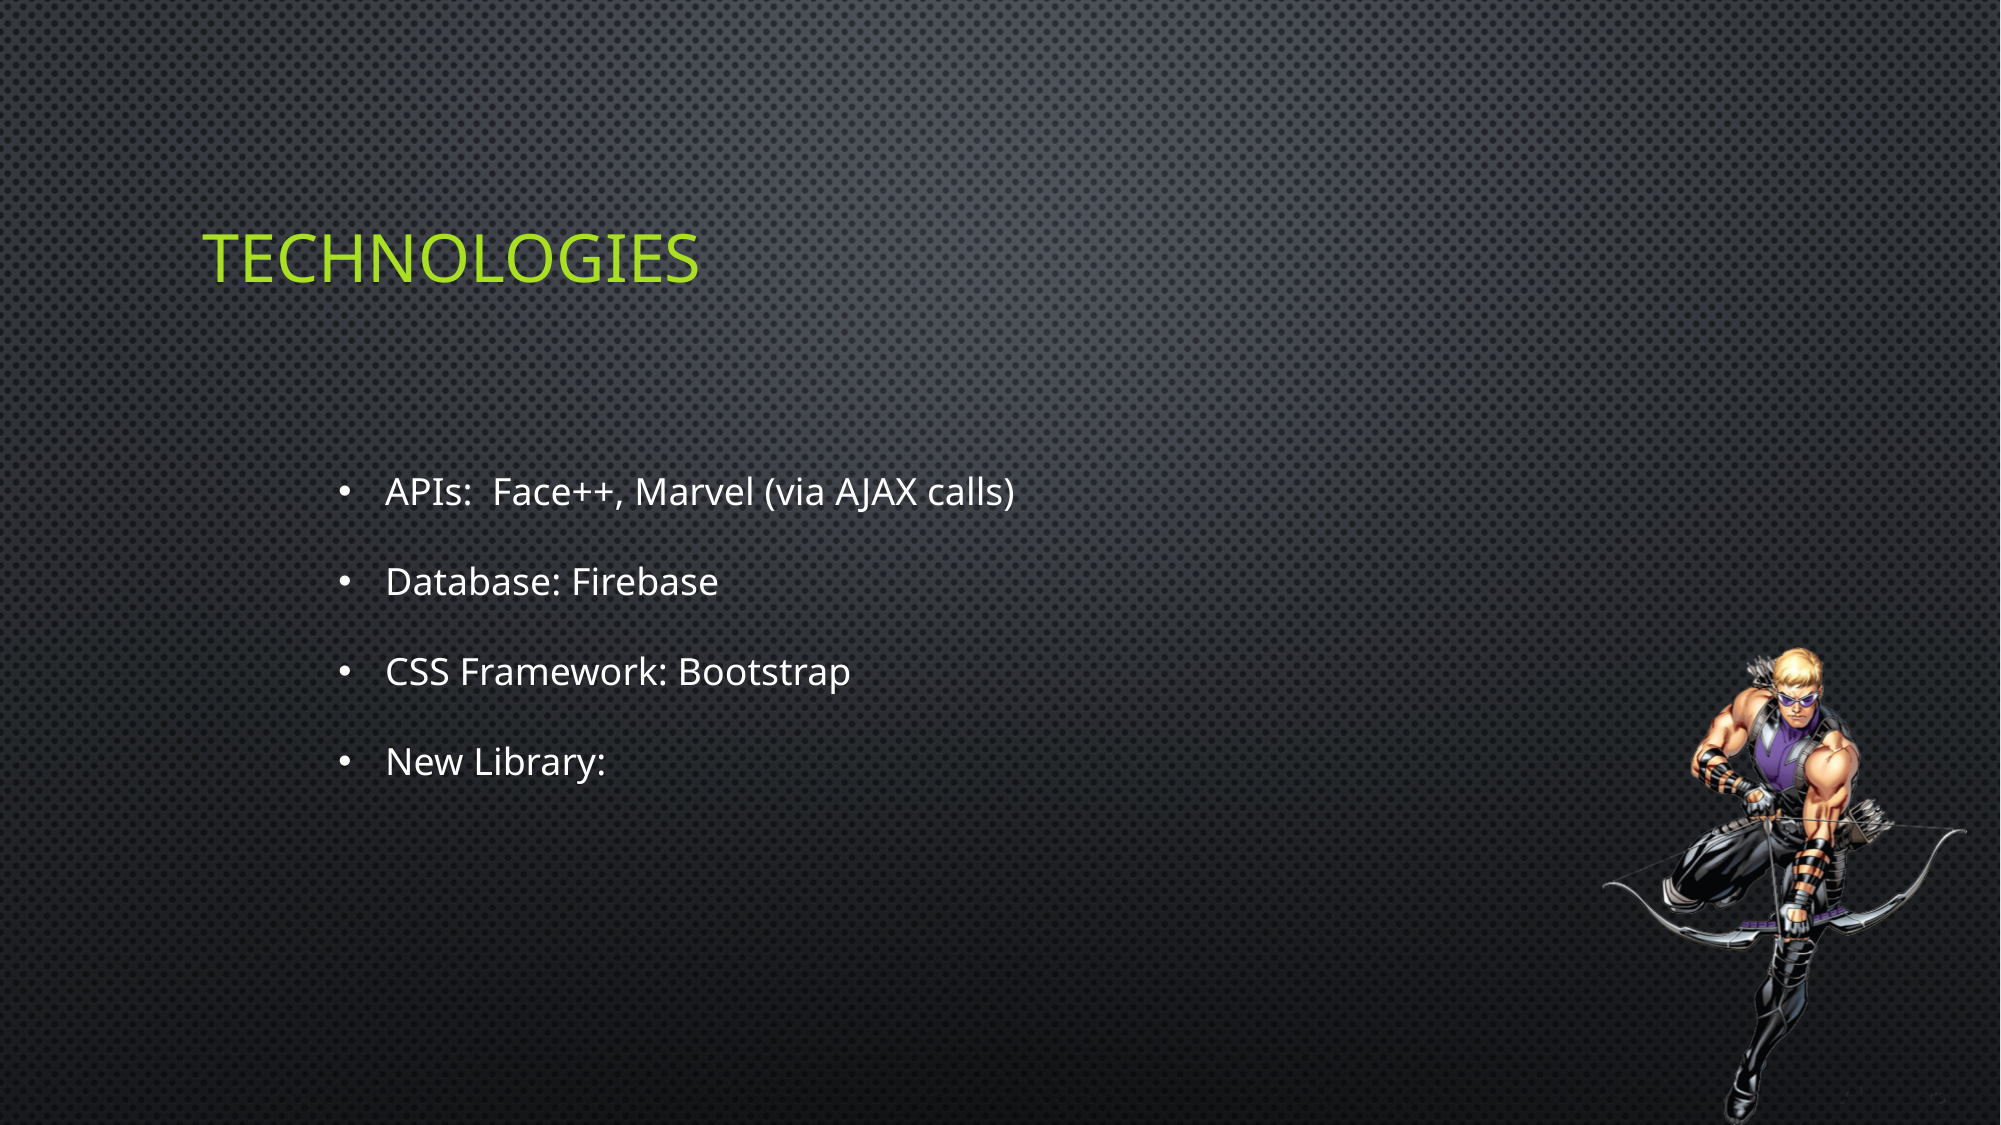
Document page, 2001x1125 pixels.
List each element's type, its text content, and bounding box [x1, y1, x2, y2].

text_box APIs: Face++, Marvel (via AJAX calls) Database: Firebase CSS Framework: Bootstrap New Library: [323, 460, 1365, 881]
title technologies [187, 99, 1813, 413]
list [1601, 645, 1967, 1125]
